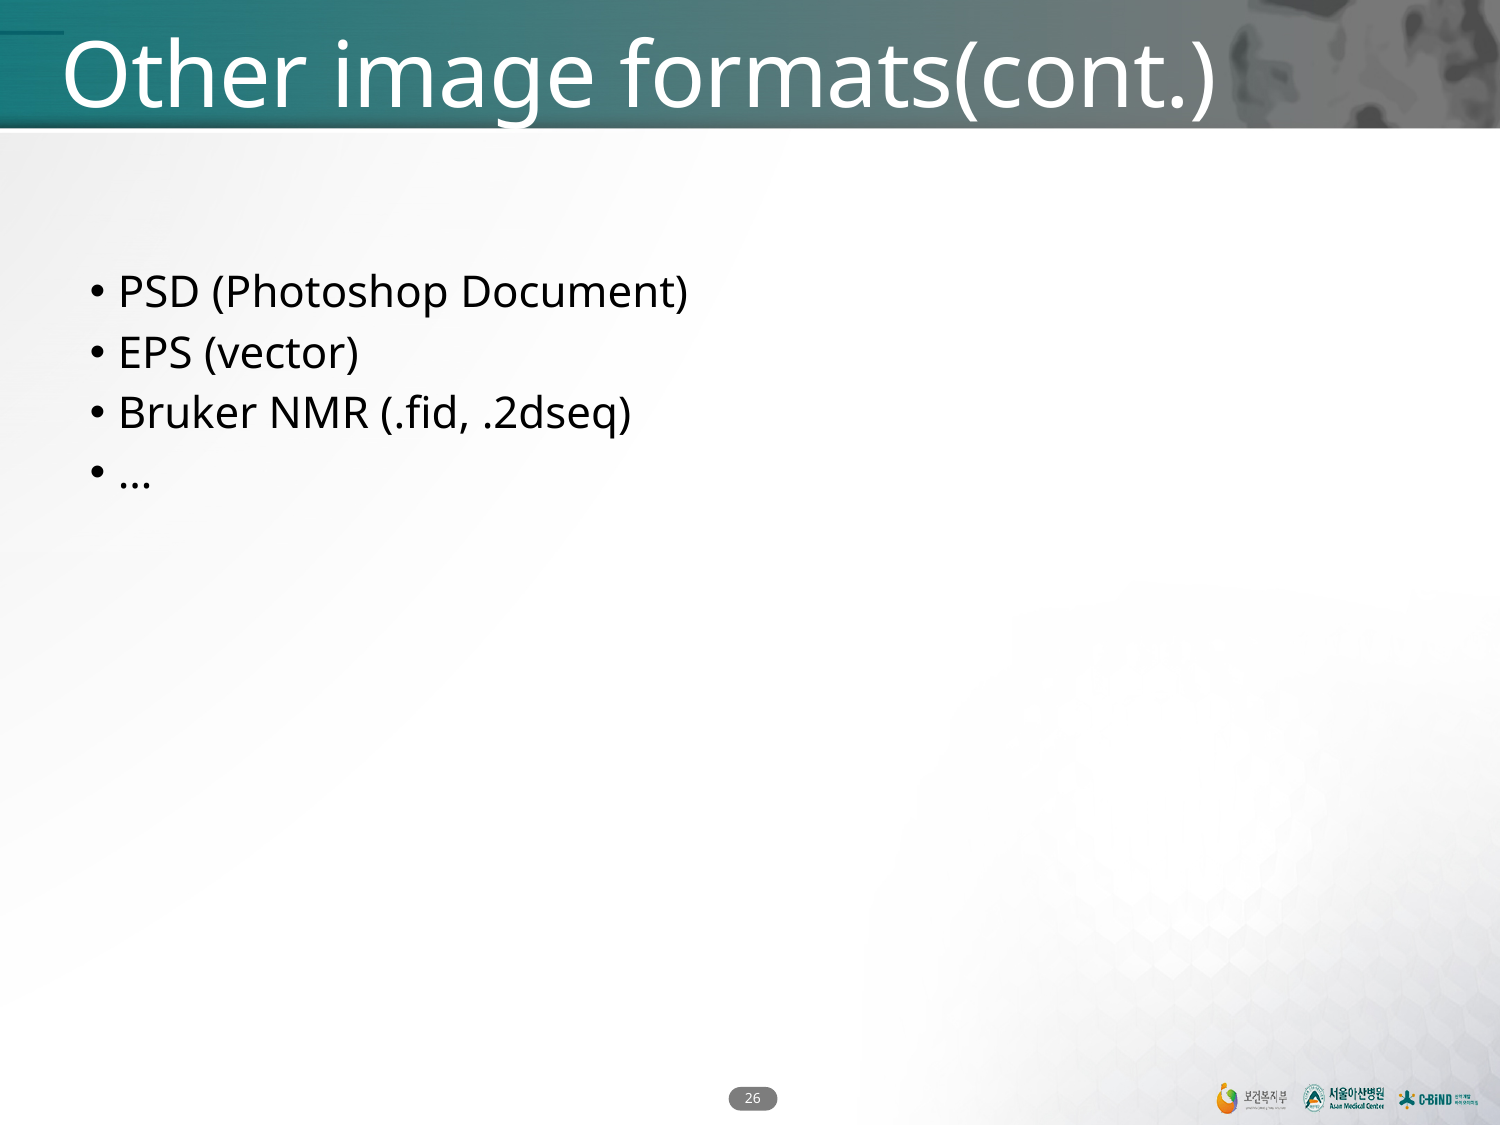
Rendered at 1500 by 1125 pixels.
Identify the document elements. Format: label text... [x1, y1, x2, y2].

list PSD (Photoshop Document) EPS (vector) Bruker NMR (.fid, .2dseq) … [75, 262, 1425, 1005]
title Other image formats(cont.) [60, 17, 1420, 126]
picture [0, 0, 1500, 1125]
